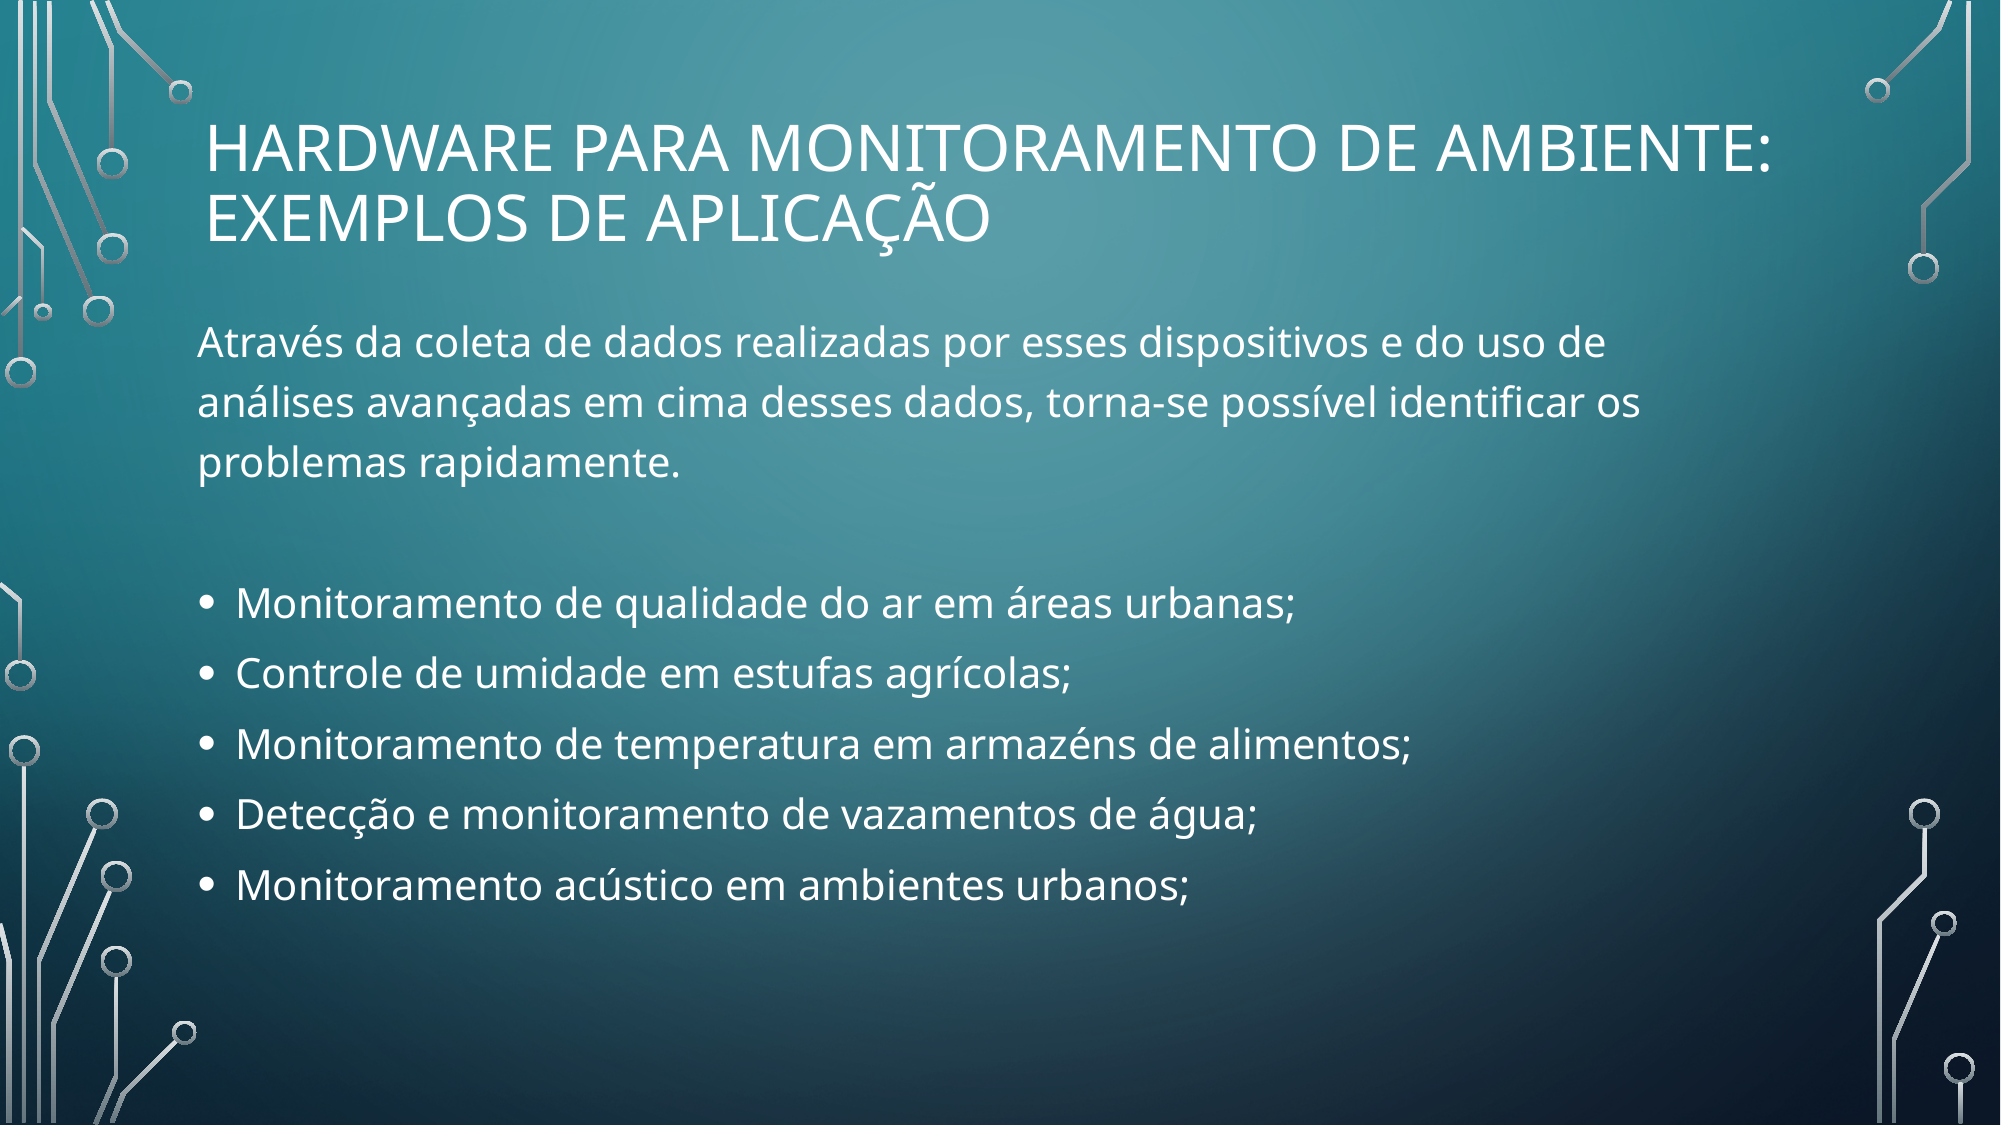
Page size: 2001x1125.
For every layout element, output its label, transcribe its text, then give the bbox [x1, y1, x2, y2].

list Através da coleta de dados realizadas por esses dispositivos e do uso de análises avançadas em cima desses dados, torna-se possível identificar os problemas rapidamente. Monitoramento de qualidade do ar em áreas urbanas; Controle de umidade em estufas agrícolas; Monitoramento de temperatura em armazéns de alimentos; Detecção e monitoramento de vazamentos de água; Monitoramento acústico em ambientes urbanos; [107, 298, 1733, 1093]
title Hardware para monitoramento de ambiente: Exemplos de aplicação [189, 63, 1987, 394]
